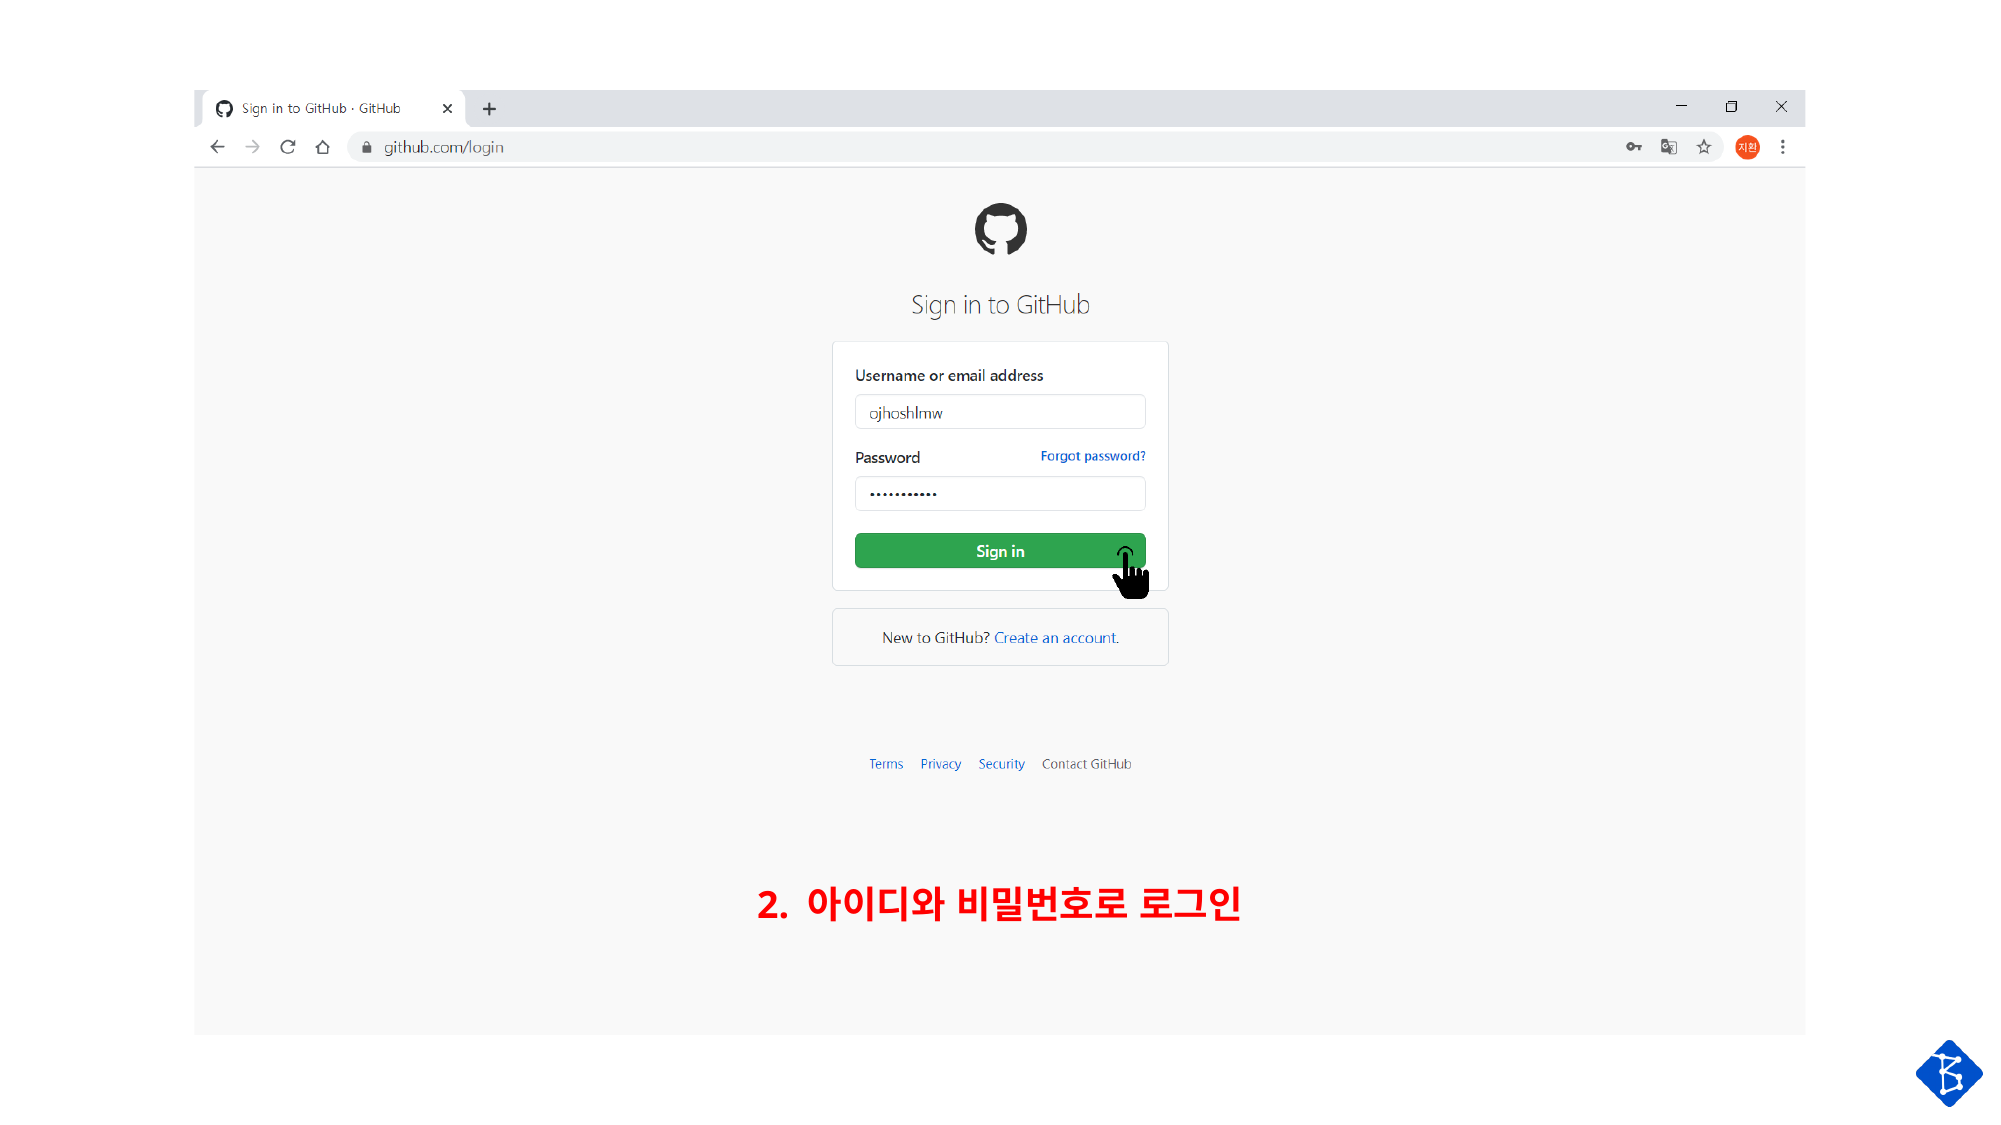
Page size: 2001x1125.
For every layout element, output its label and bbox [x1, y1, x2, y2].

picture [194, 89, 1806, 1035]
picture [1910, 1034, 1988, 1112]
